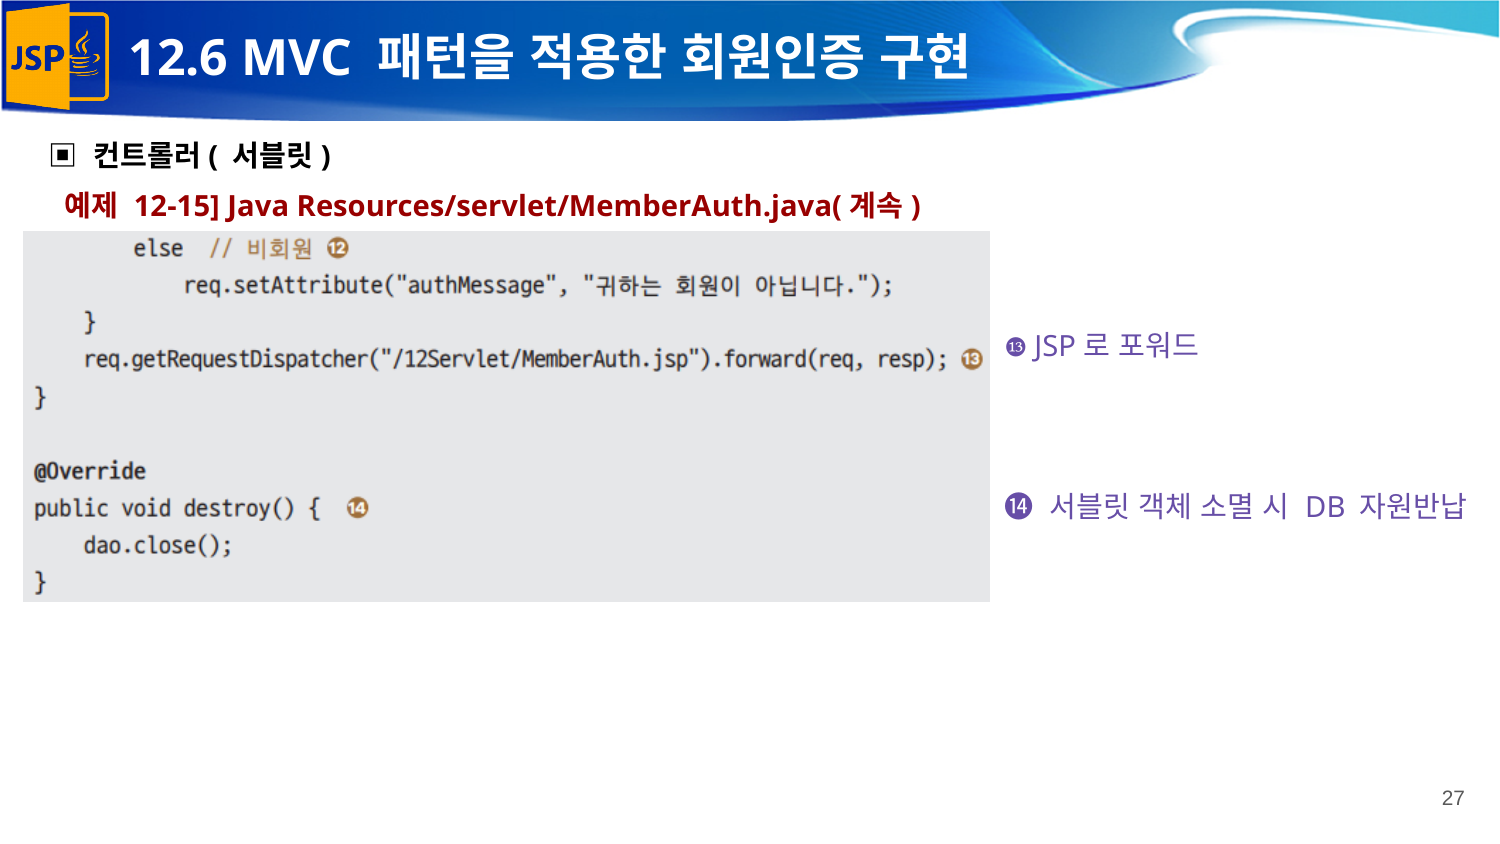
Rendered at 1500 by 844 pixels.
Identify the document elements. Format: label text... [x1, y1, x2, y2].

text_box 예제 12-15] Java Resources/servlet/MemberAuth.java(계속) [49, 167, 943, 230]
picture [0, 0, 1500, 121]
slide_number ‹#› [1389, 764, 1480, 830]
title 12.6 MVC 패턴을 적용한 회원인증 구현 [113, 10, 1500, 105]
text_box ▣ 컨트롤러( 서블릿) [33, 117, 1432, 232]
text_box ⓭ JSP로 포워드 ⓮ 서블릿 객체 소멸 시 DB 자원반납 [989, 232, 1500, 701]
picture [23, 231, 990, 602]
